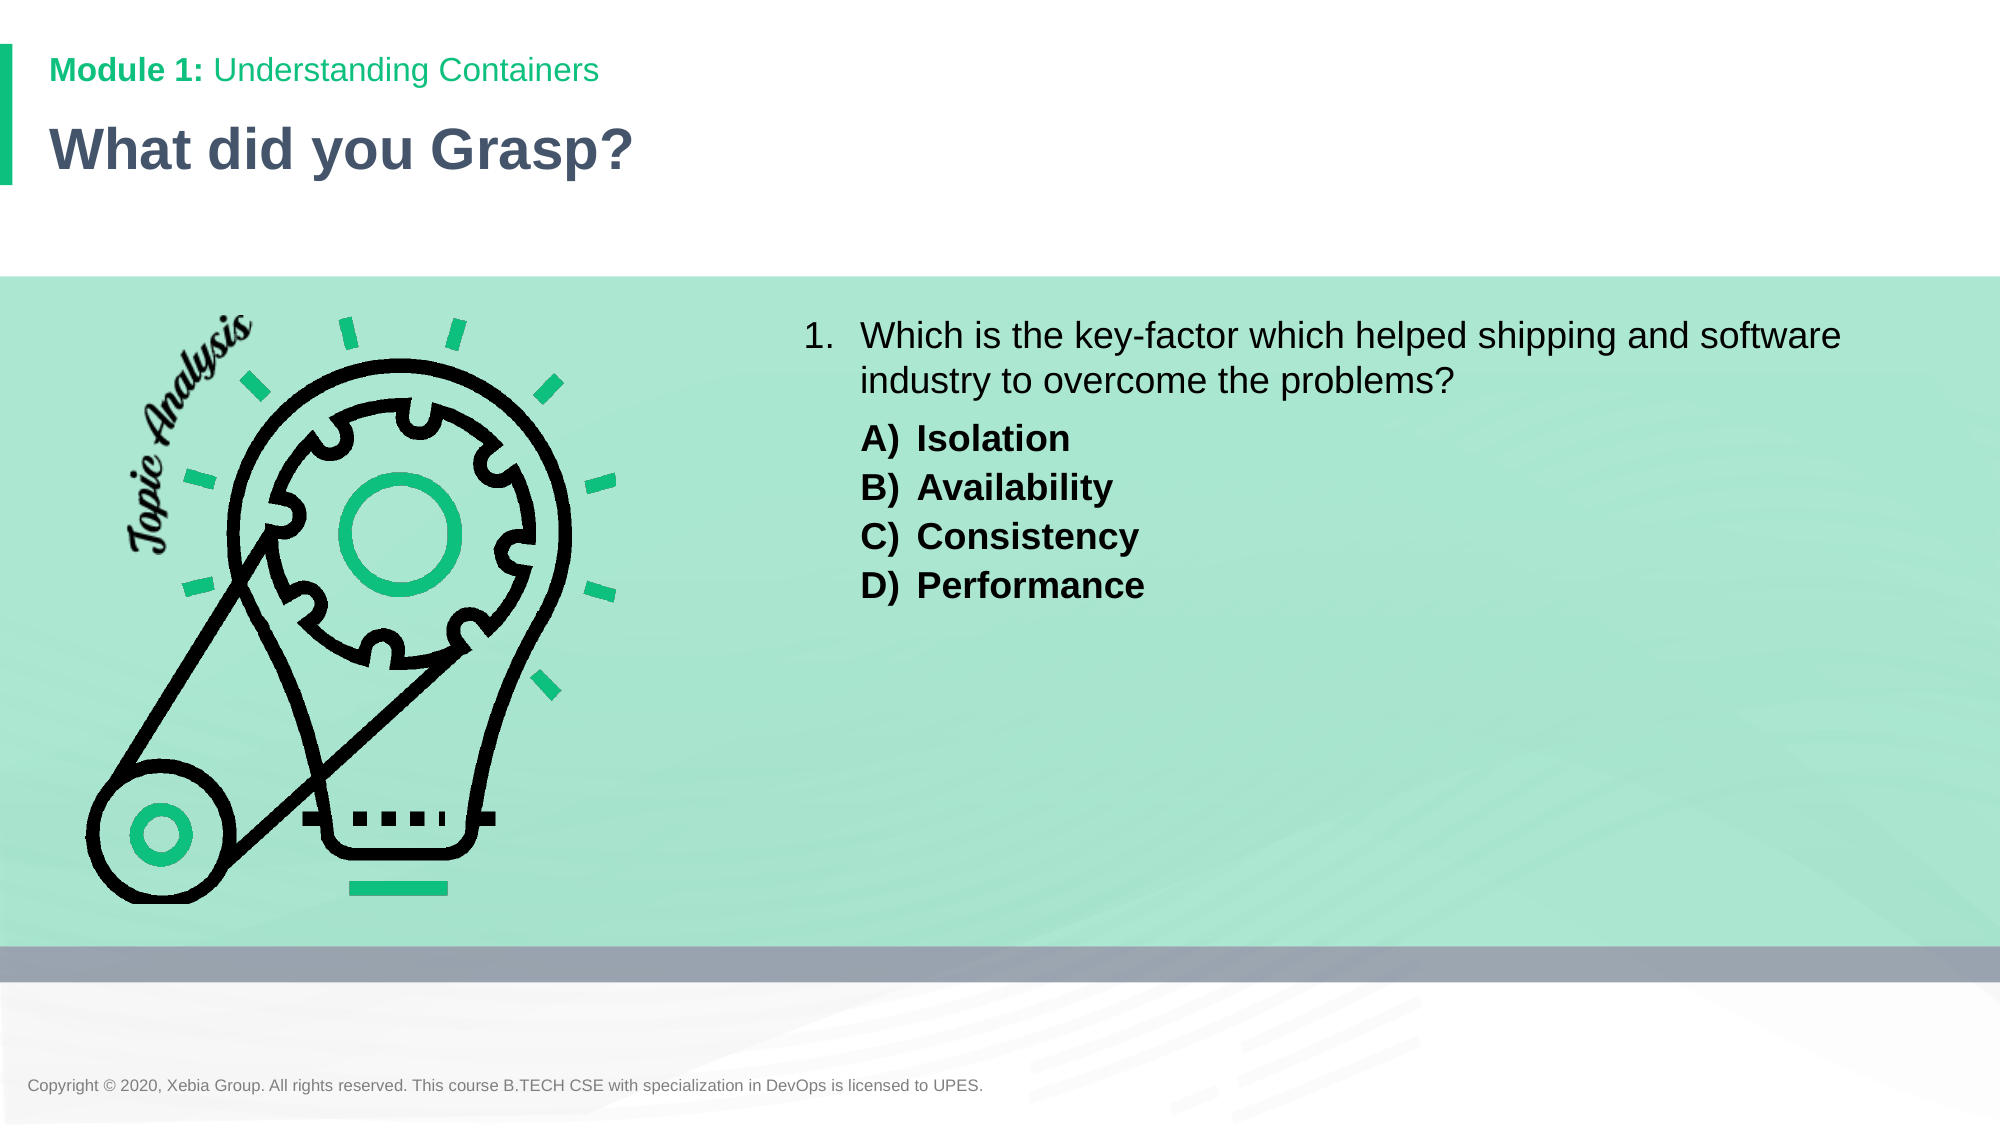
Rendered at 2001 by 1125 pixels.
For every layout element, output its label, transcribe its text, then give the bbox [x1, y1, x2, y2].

picture [85, 315, 616, 904]
picture [0, 983, 2000, 1125]
title What did you Grasp? [34, 103, 1887, 185]
picture [0, 0, 2000, 276]
list Which is the key-factor which helped shipping and software industry to overcome the problems? Isolation Availability Consistency Performance [788, 303, 1887, 919]
